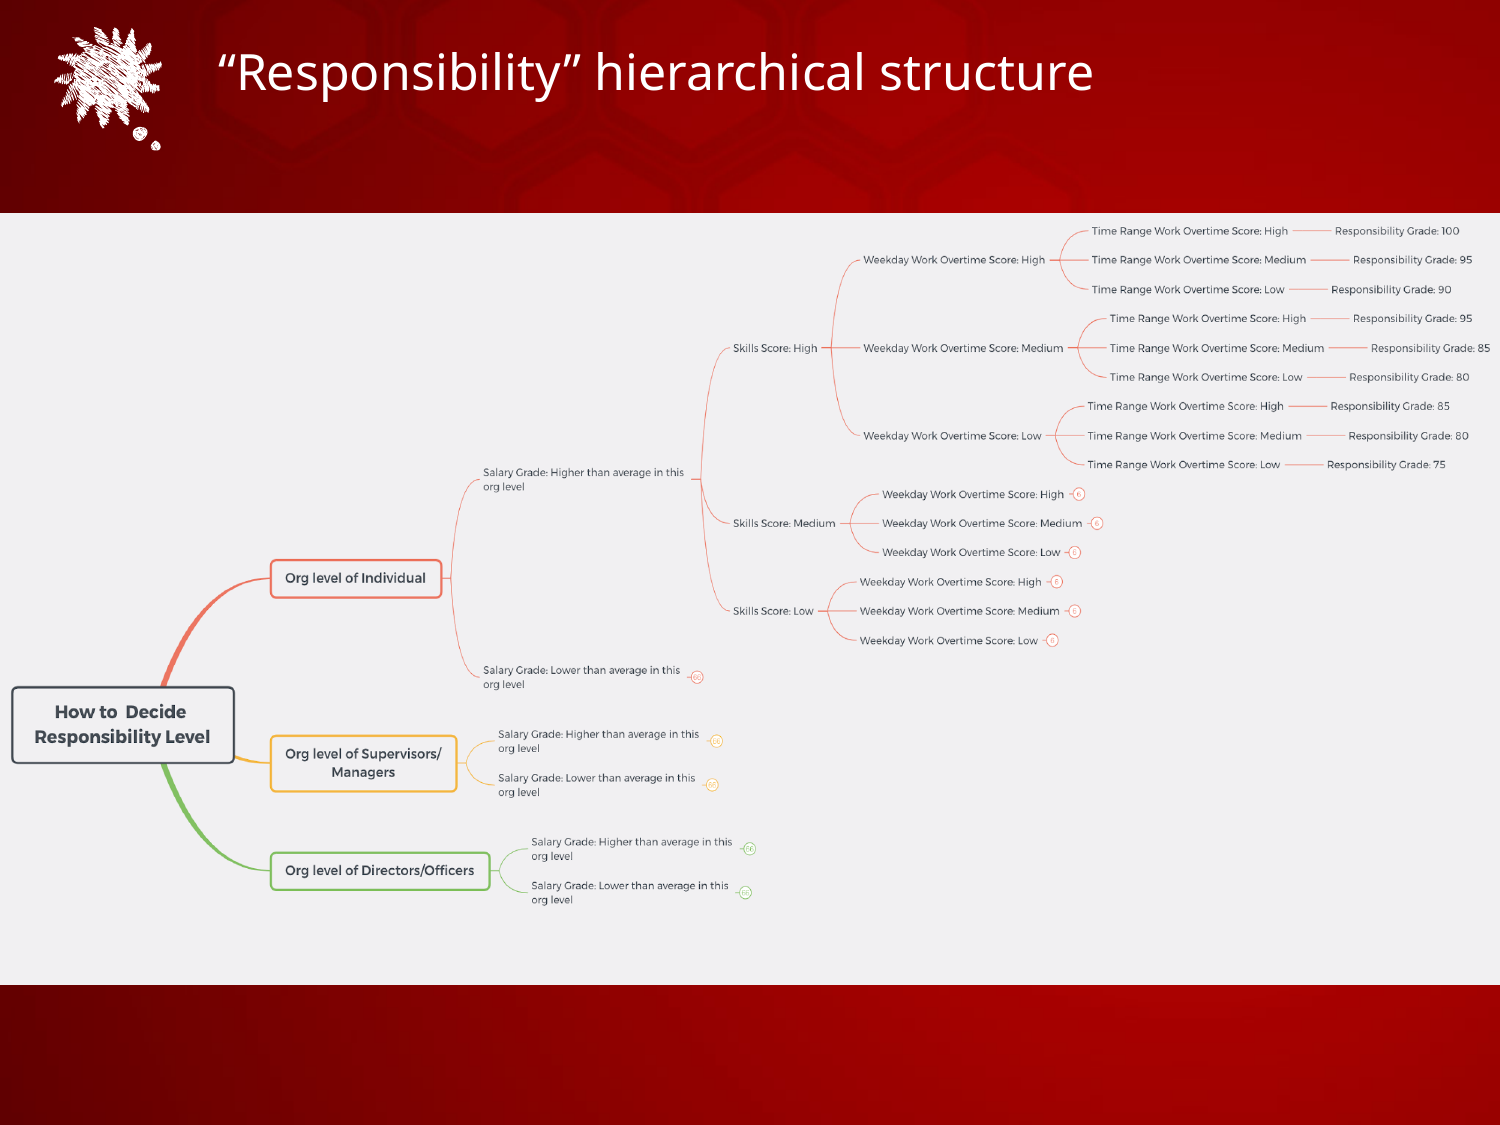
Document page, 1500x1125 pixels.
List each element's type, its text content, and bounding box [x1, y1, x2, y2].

picture [0, 0, 1500, 1125]
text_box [54, 26, 163, 151]
text_box “Responsibility” hierarchical structure [175, 32, 1138, 145]
